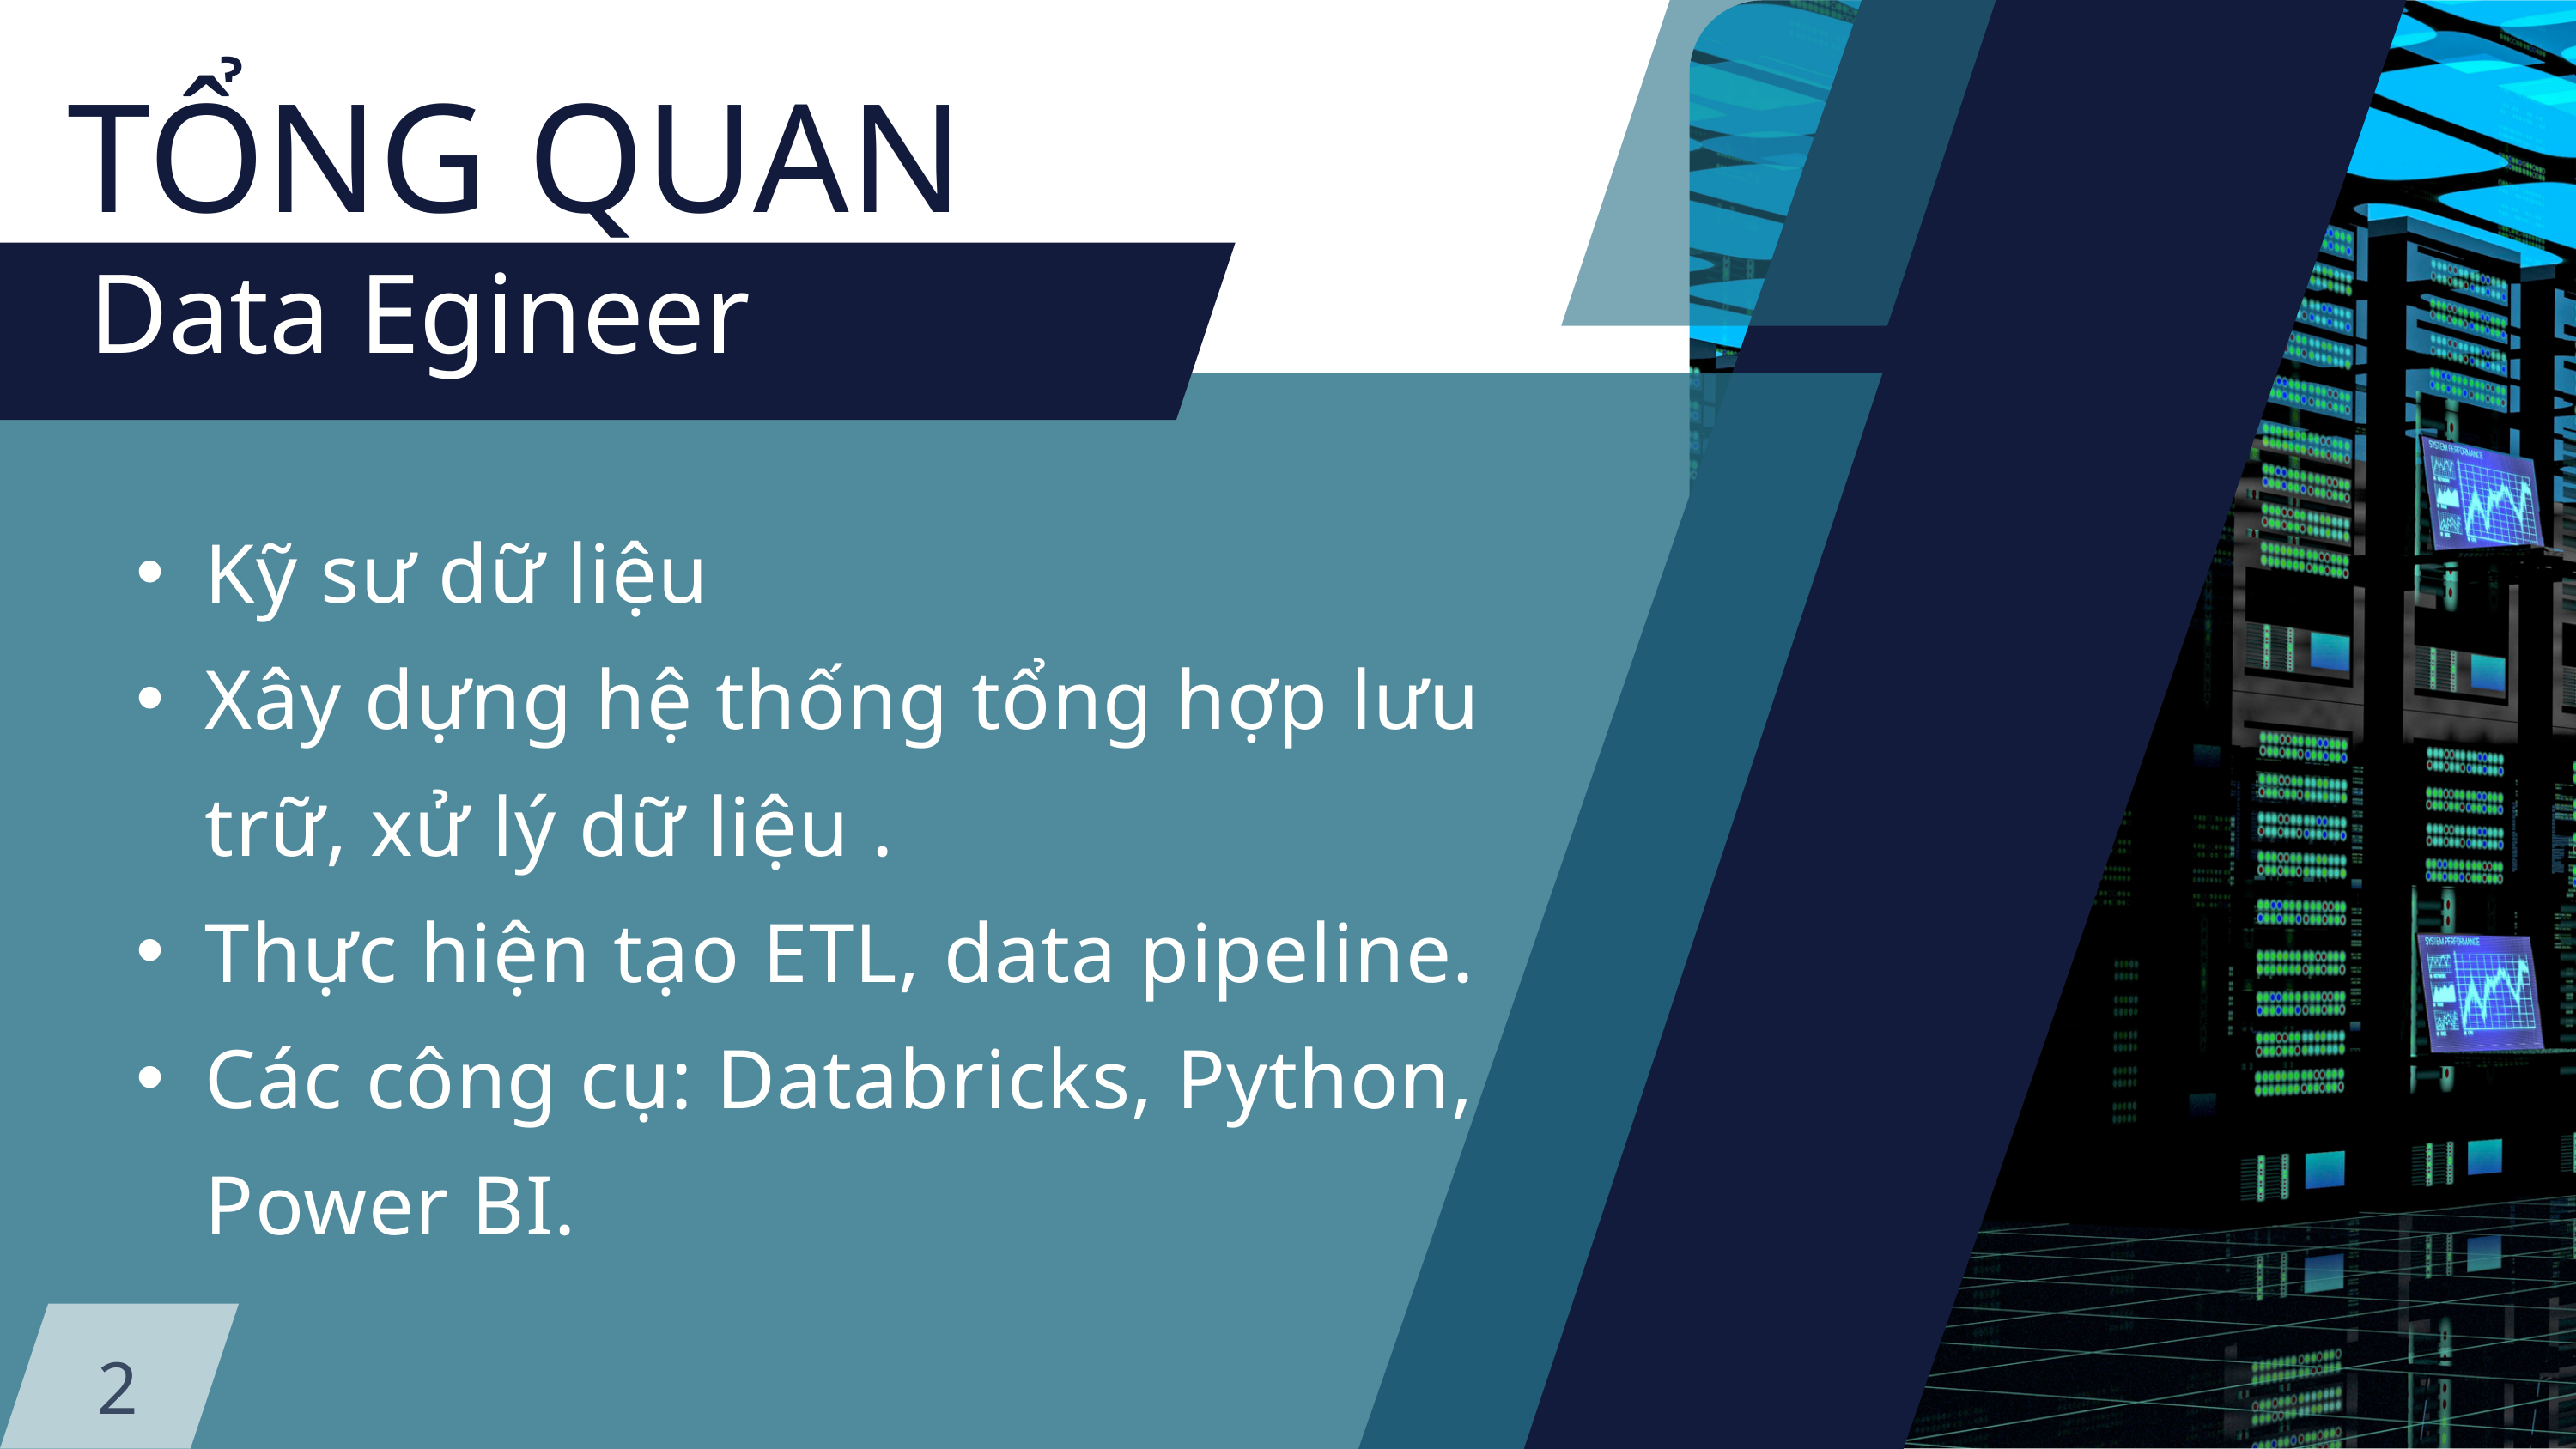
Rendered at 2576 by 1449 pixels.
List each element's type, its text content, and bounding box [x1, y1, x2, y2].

text_box TỔNG QUAN [67, 32, 1199, 240]
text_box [0, 1303, 240, 1449]
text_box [0, 242, 1236, 421]
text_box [2147, 0, 2576, 1449]
text_box Data Egineer [88, 222, 1036, 240]
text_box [1560, 0, 1996, 326]
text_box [0, 373, 1883, 1449]
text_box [1625, 0, 2141, 1449]
